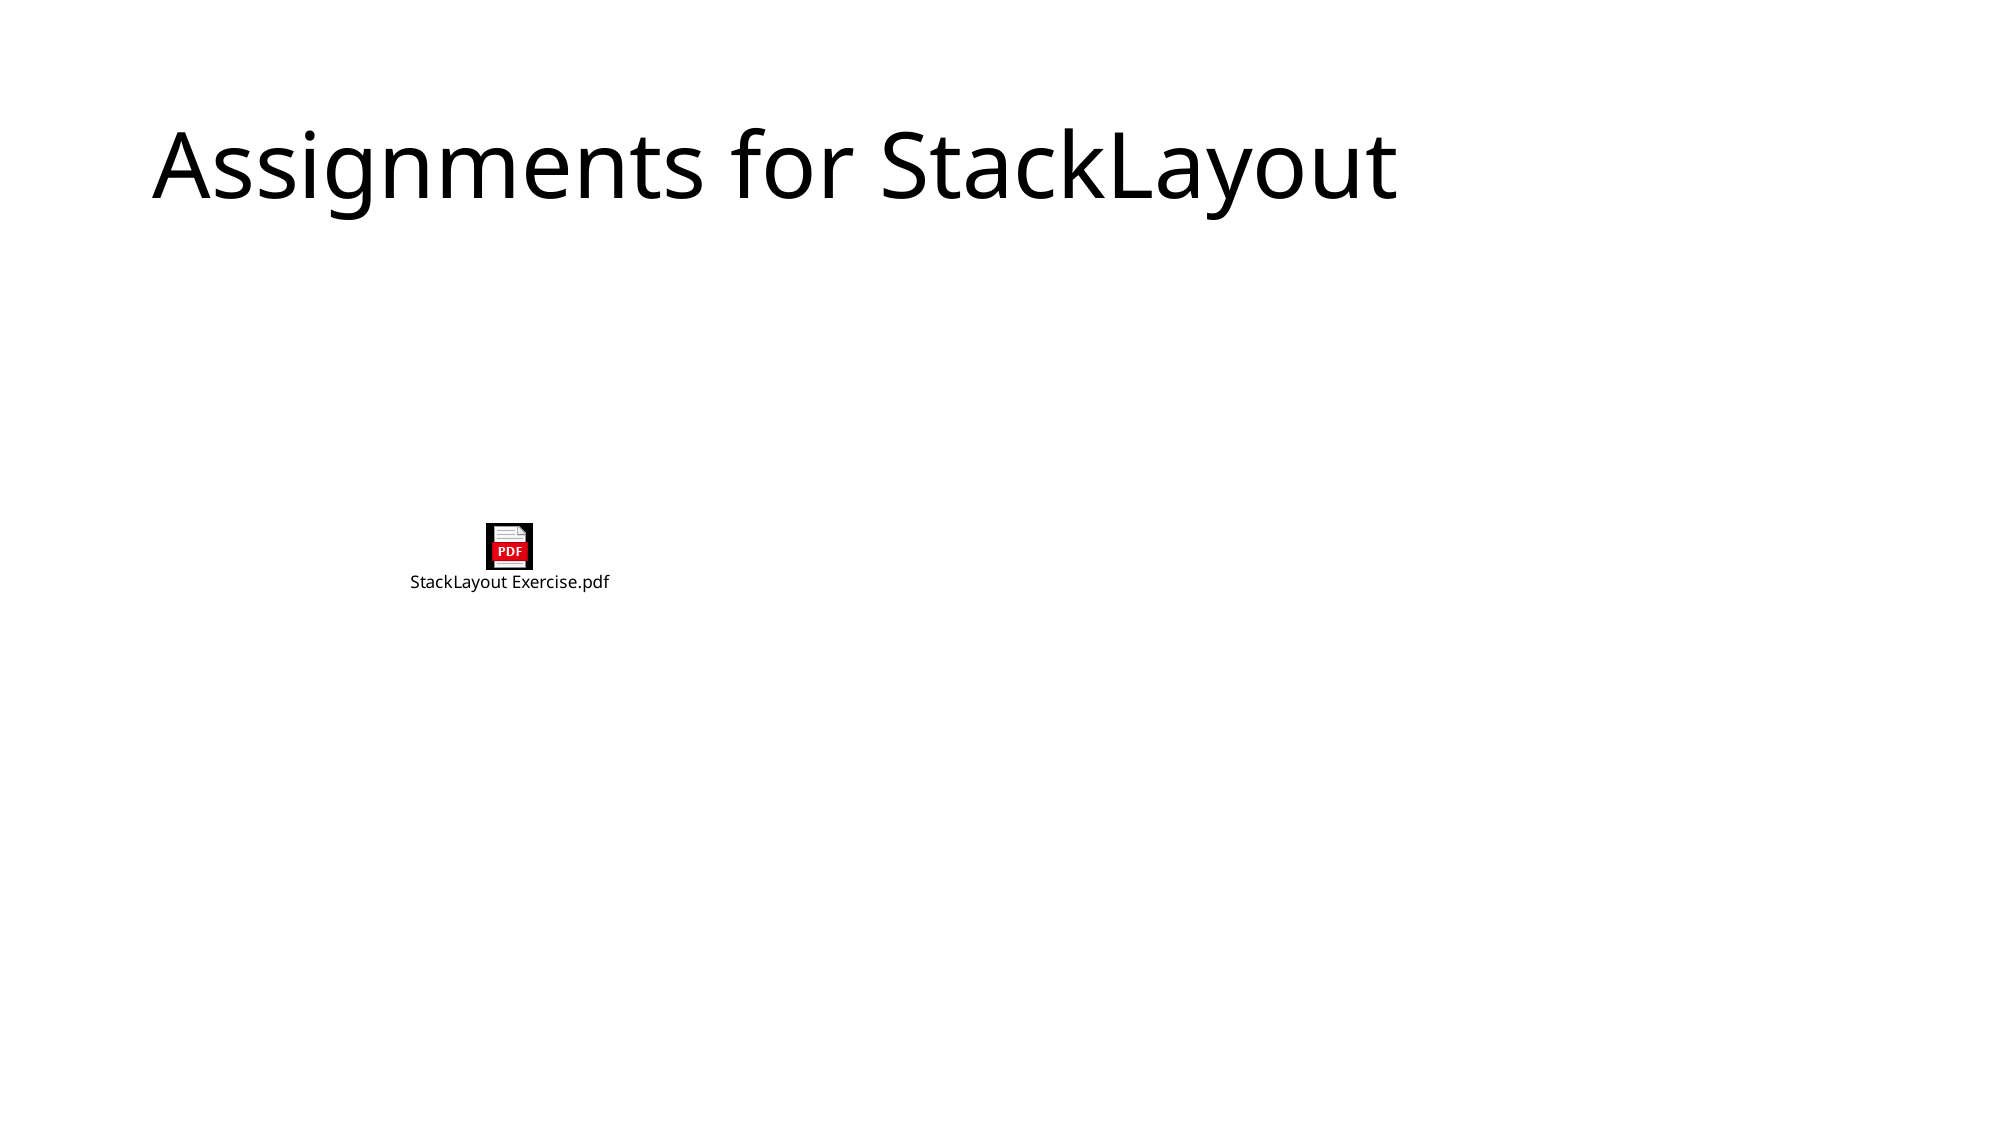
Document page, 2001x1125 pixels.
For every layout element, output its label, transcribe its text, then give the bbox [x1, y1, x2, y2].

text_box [394, 523, 625, 602]
title Assignments for StackLayout [137, 59, 1863, 278]
